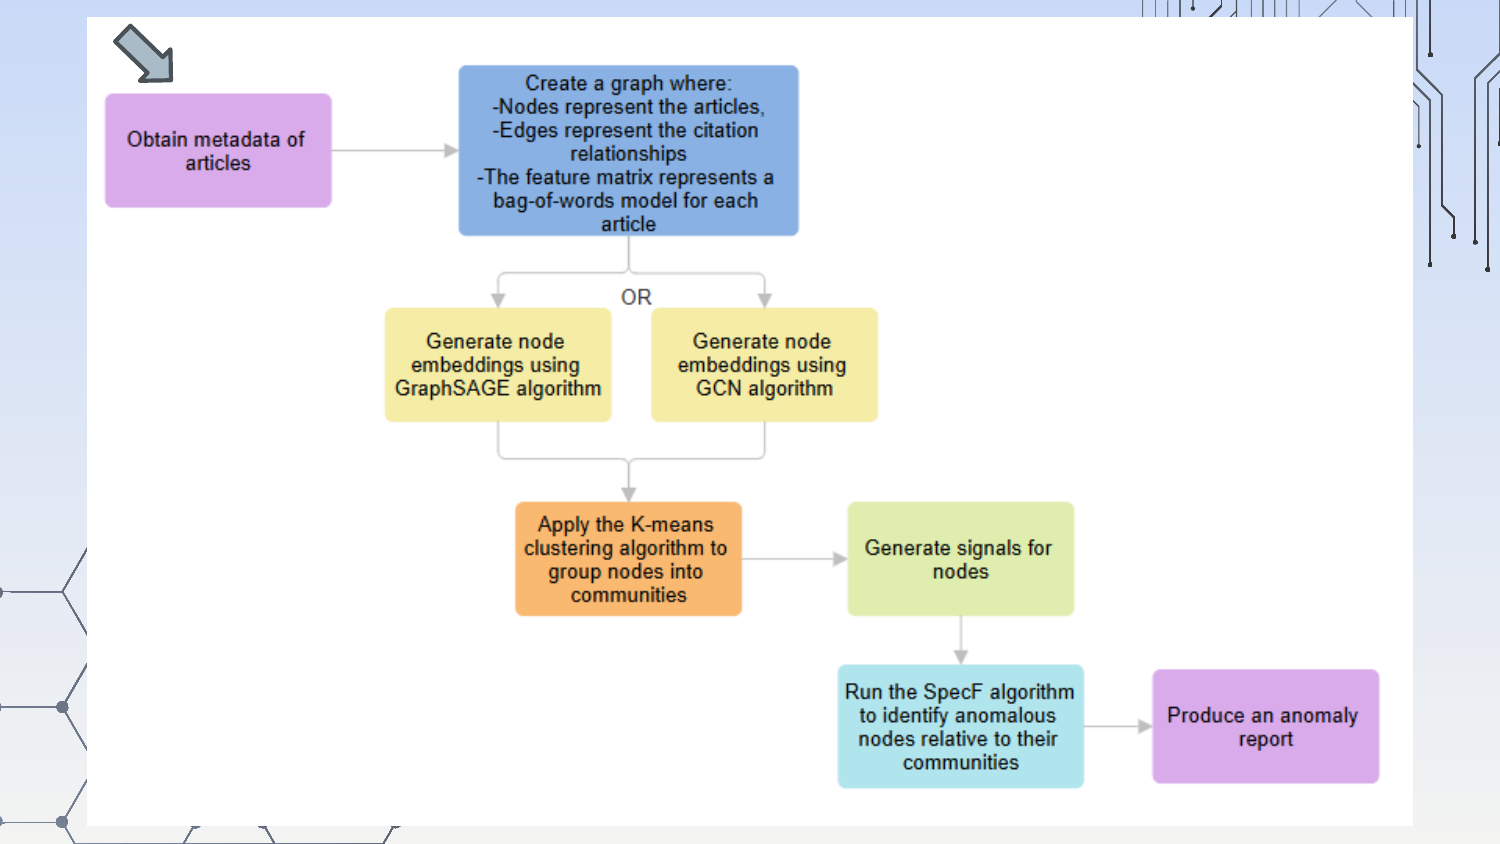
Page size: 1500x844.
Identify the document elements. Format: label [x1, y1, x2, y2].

text_box [1141, 0, 1500, 397]
picture [87, 17, 1413, 827]
